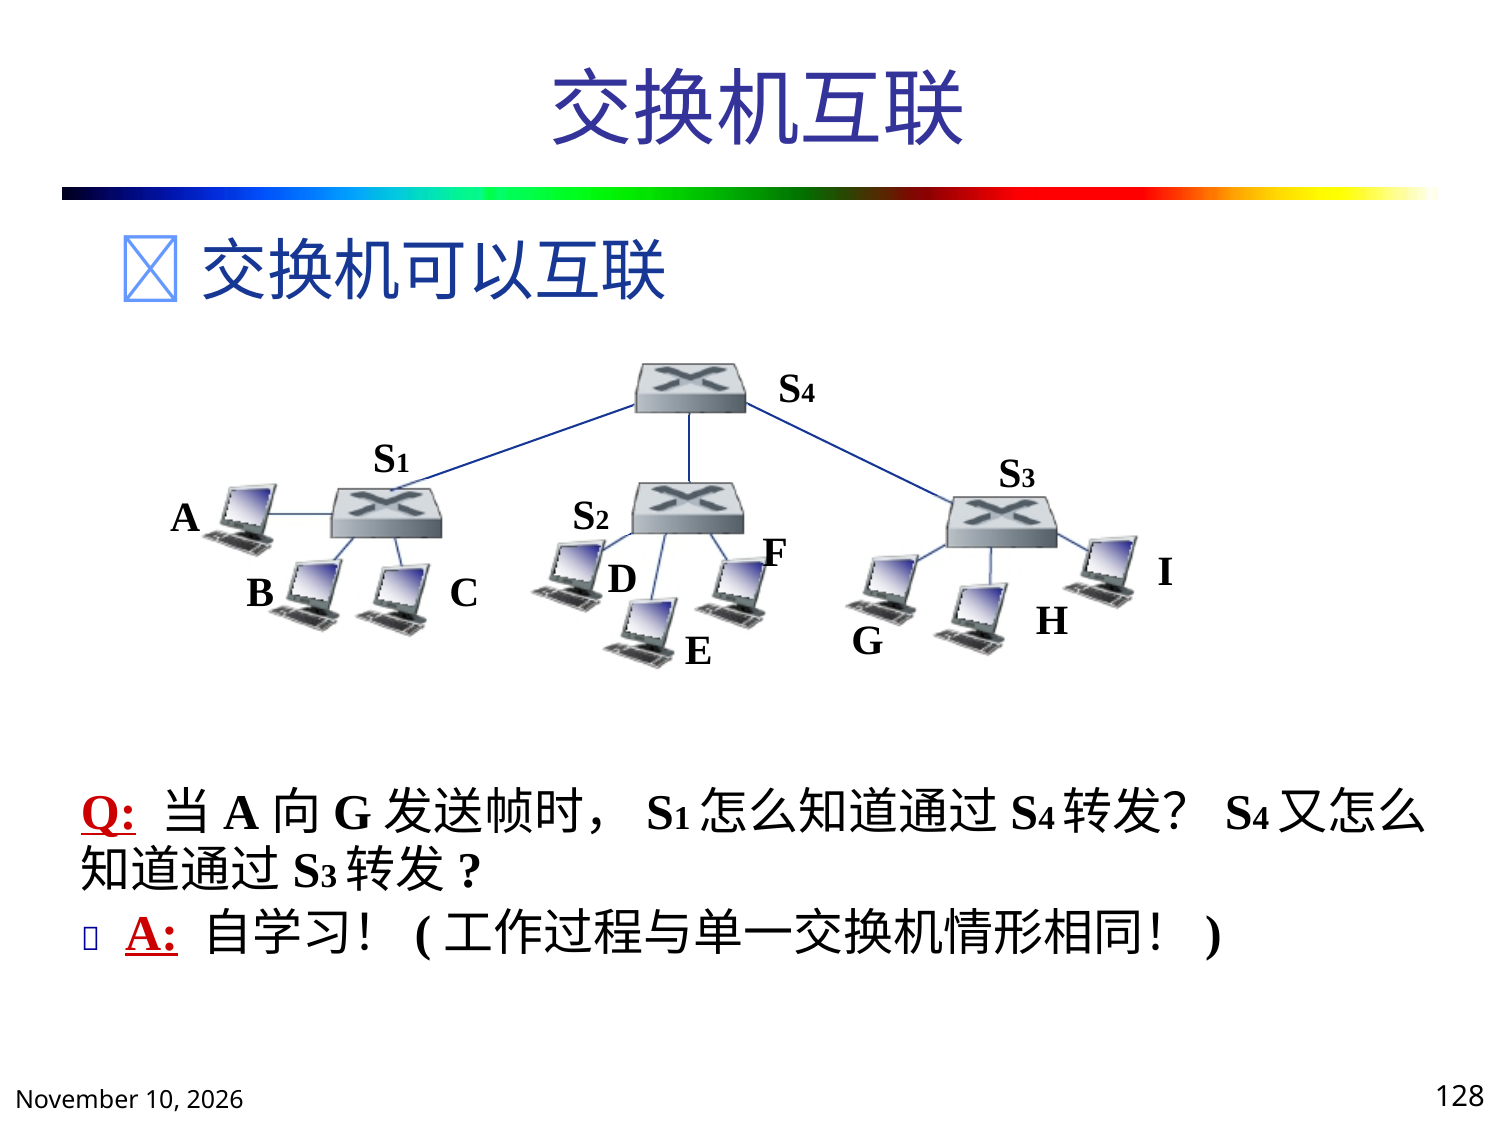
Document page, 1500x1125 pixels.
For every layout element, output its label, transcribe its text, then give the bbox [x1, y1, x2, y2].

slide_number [0, 1049, 313, 1125]
picture [826, 495, 1142, 661]
text_box C [449, 577, 480, 622]
slide_number 128 [1187, 1049, 1500, 1125]
text_box S3 H [998, 449, 1069, 494]
text_box S1 [372, 435, 411, 477]
text_box 交换机可以互联 S4 [117, 78, 816, 422]
text_box S2 D [572, 491, 625, 533]
picture [62, 187, 117, 200]
text_box F [777, 537, 788, 583]
title 交换机互联 [124, 37, 1392, 163]
picture [632, 362, 749, 415]
text_box A [170, 502, 177, 547]
text_box [783, 422, 936, 494]
picture [182, 478, 444, 642]
picture [512, 480, 774, 678]
text_box I [1157, 556, 1174, 602]
text_box Q: 当A向G发送帧时，S1怎么知道通过S4转发？S4又怎么 知道通过S3转发?  A: 自学习！(工作过程与单一交换机情形相同！) [80, 779, 1428, 968]
text_box [427, 422, 589, 477]
picture [816, 187, 1438, 200]
